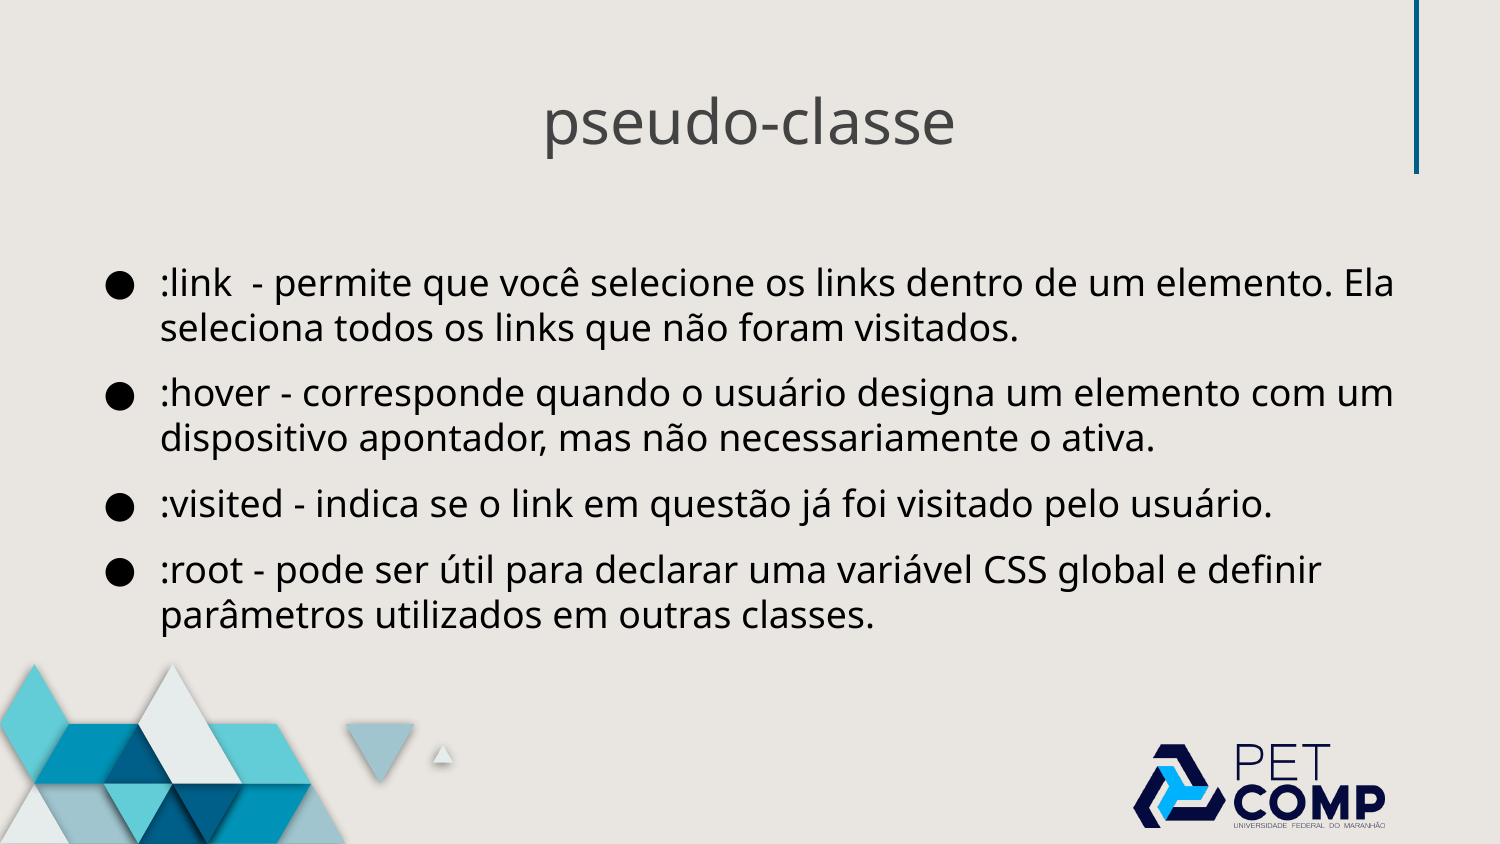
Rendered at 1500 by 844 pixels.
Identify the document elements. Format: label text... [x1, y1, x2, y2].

text_box :link - permite que você selecione os links dentro de um elemento. Ela seleciona todos os links que não foram visitados. :hover - corresponde quando o usuário designa um elemento com um dispositivo apontador, mas não necessariamente o ativa. :visited - indica se o link em questão já foi visitado pelo usuário. :root - pode ser útil para declarar uma variável CSS global e definir parâmetros utilizados em outras classes. [69, 243, 1420, 726]
picture [1133, 744, 1385, 828]
title pseudo-classe [0, 76, 1500, 172]
